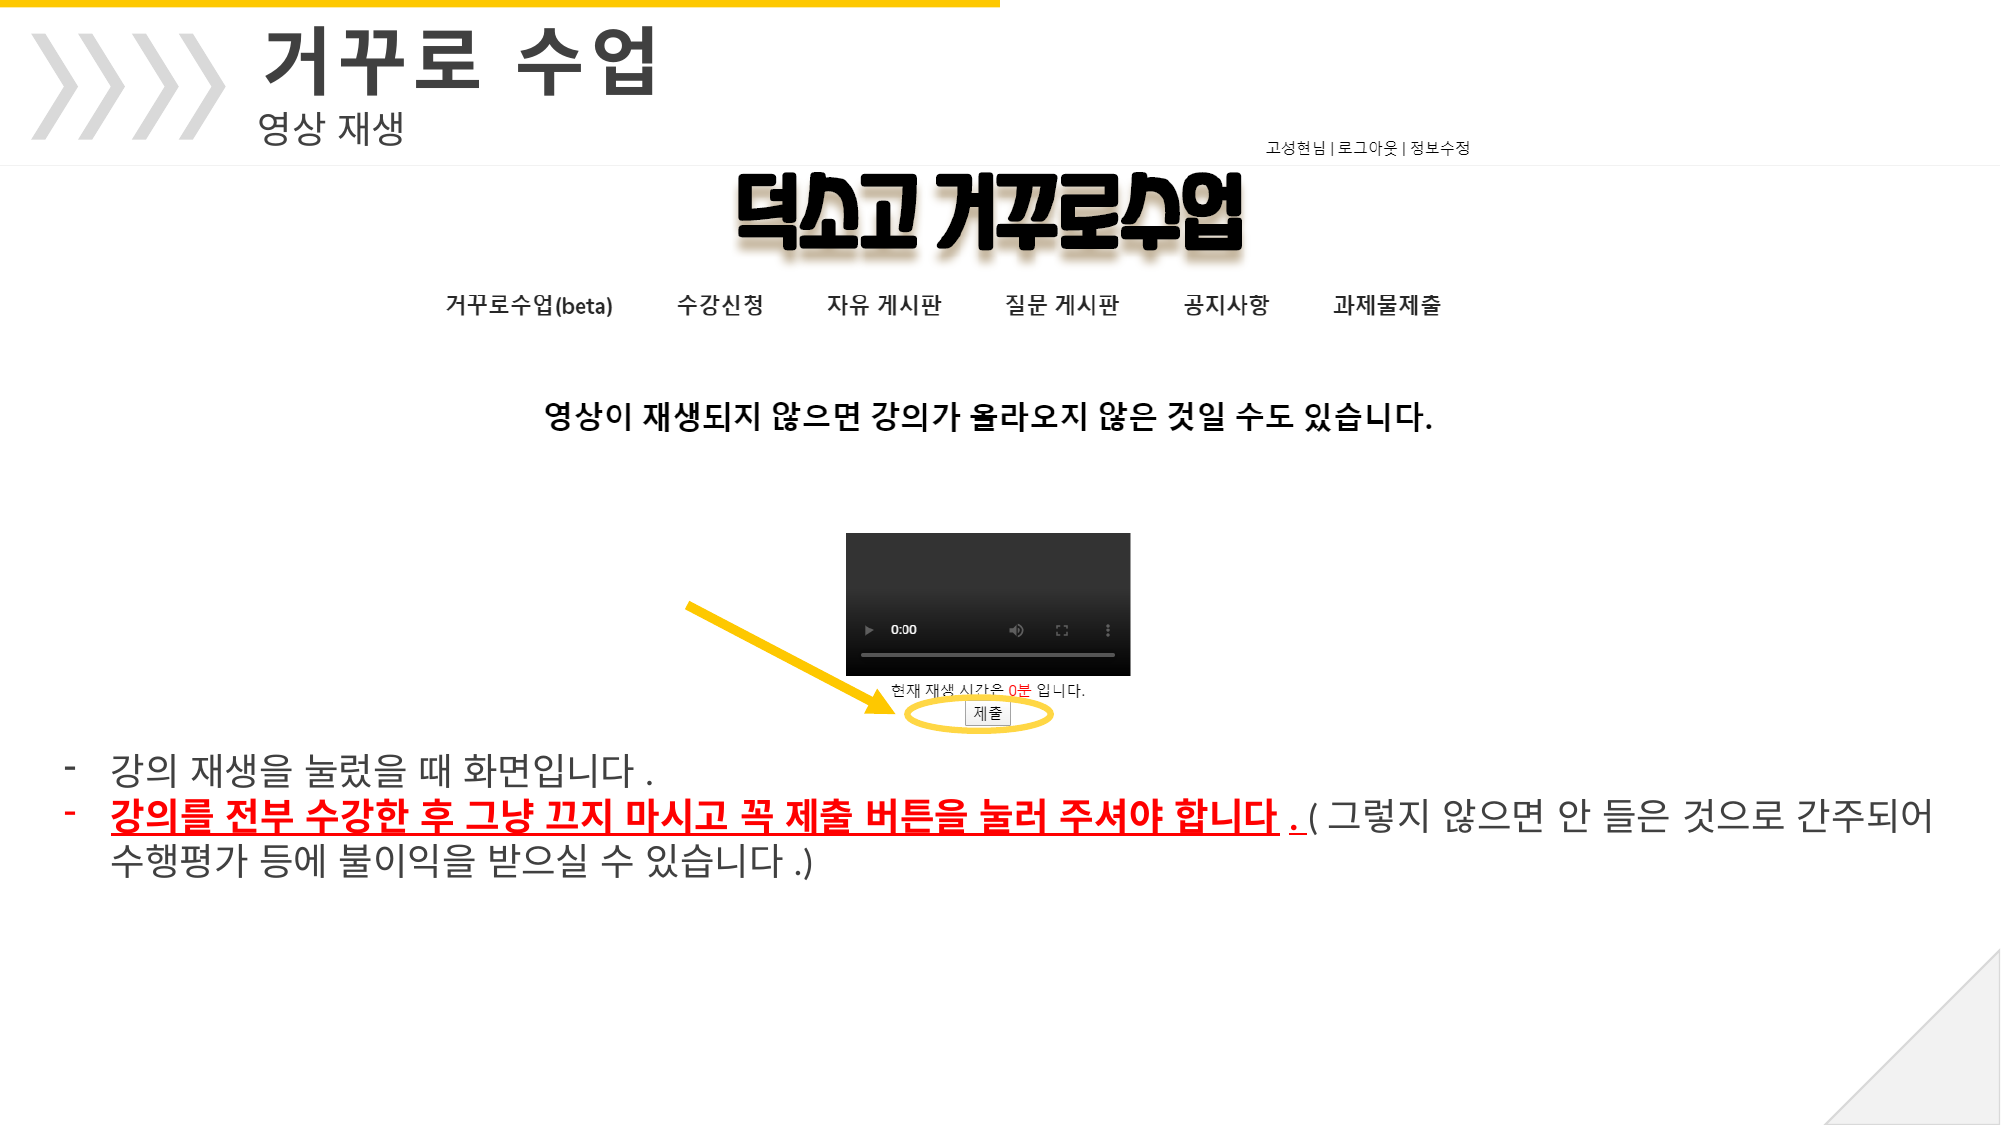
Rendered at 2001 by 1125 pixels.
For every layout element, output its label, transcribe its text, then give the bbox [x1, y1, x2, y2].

text_box 거꾸로 수업 [247, 7, 676, 99]
text_box [0, 0, 1001, 8]
picture [373, 166, 1585, 746]
text_box 영상 재생 [225, 99, 1426, 159]
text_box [131, 33, 226, 140]
text_box 강의 재생을 눌렀을 때 화면입니다. 강의를 전부 수강한 후 그냥 끄지 마시고 꼭 제출 버튼을 눌러 주셔야 합니다. (그렇지 않으면 안 들은 것으로 간주되어 수행평가 등에 불이익을 받으실 수 있습니다.) [49, 740, 1951, 891]
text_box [31, 33, 125, 140]
picture [373, 139, 1585, 165]
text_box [687, 604, 896, 715]
